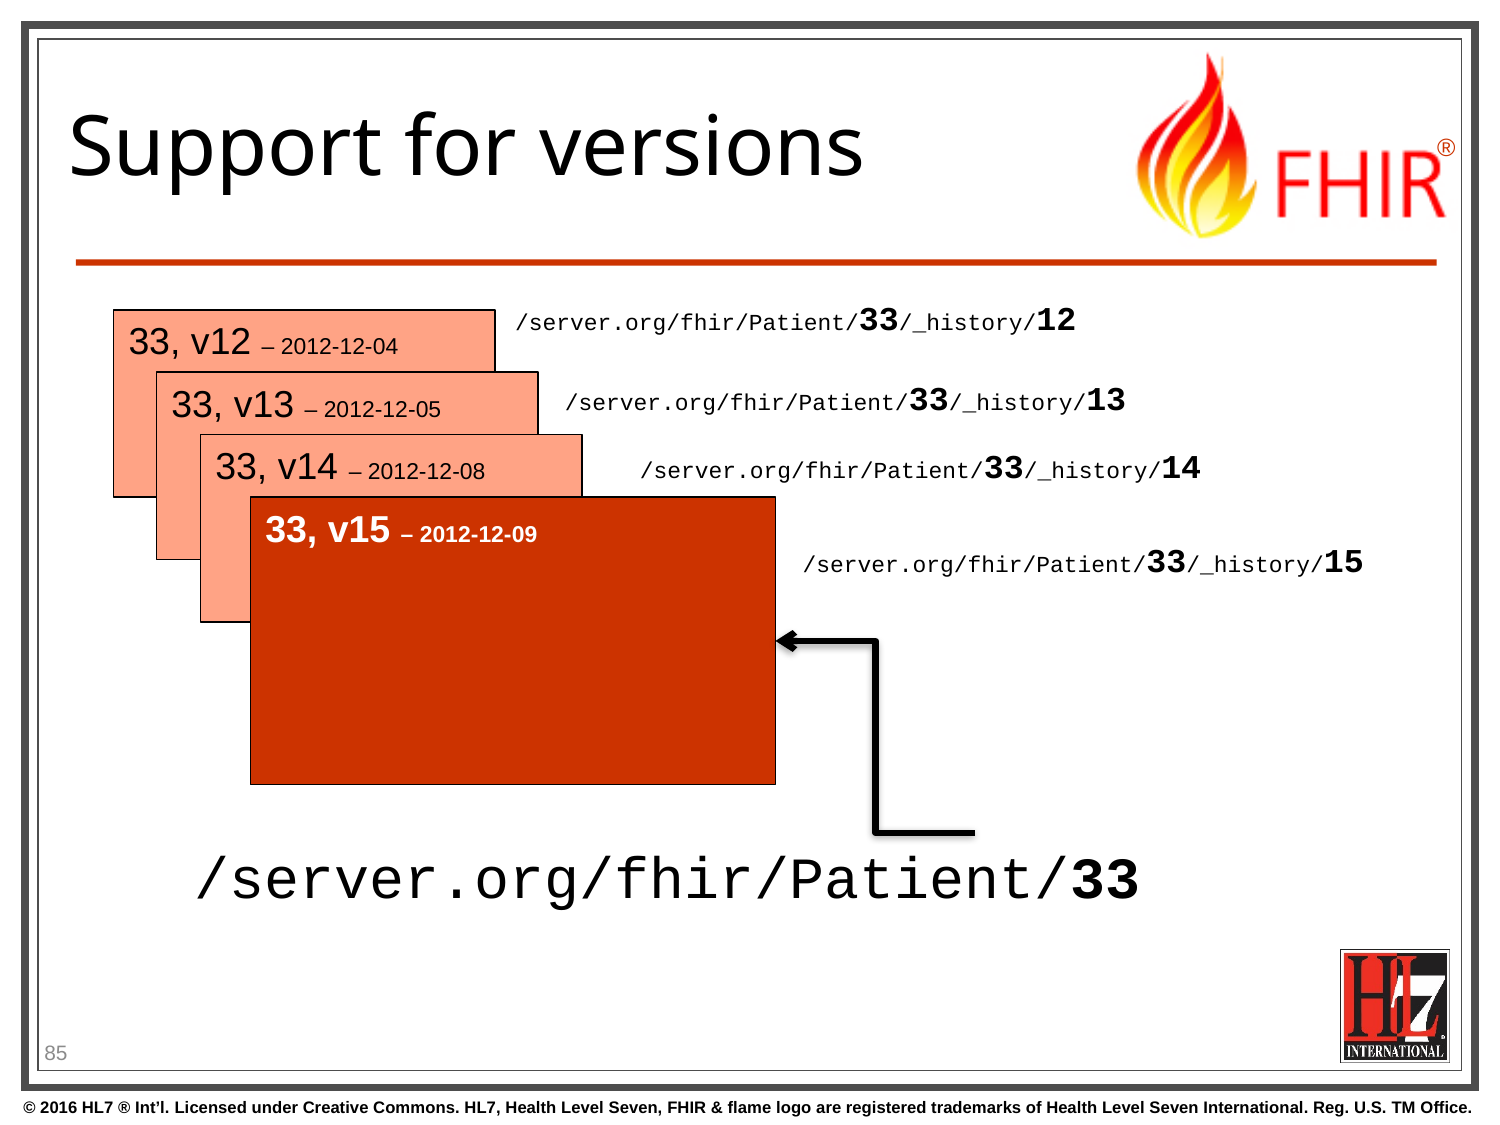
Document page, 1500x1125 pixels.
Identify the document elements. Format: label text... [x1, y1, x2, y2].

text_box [775, 640, 976, 834]
slide_number 85 [29, 1034, 148, 1071]
picture [1124, 42, 1458, 249]
picture [1340, 949, 1450, 1063]
text_box 33, v14 – 2012-12-08 [200, 434, 582, 623]
text_box /server.org/fhir/Patient/33/_history/14 [625, 437, 1338, 493]
text_box /server.org/fhir/Patient/33/_history/15 [787, 531, 1500, 587]
text_box /server.org/fhir/Patient/33/_history/13 [550, 369, 1263, 425]
text_box /server.org/fhir/Patient/33 [180, 832, 1213, 918]
text_box 33, v13 – 2012-12-05 [156, 372, 538, 560]
text_box 33, v15 – 2012-12-09 [250, 497, 776, 785]
text_box 33, v12 – 2012-12-04 [113, 309, 495, 498]
text_box /server.org/fhir/Patient/33/_history/12 [500, 289, 1213, 345]
title Support for versions [53, 54, 1128, 249]
